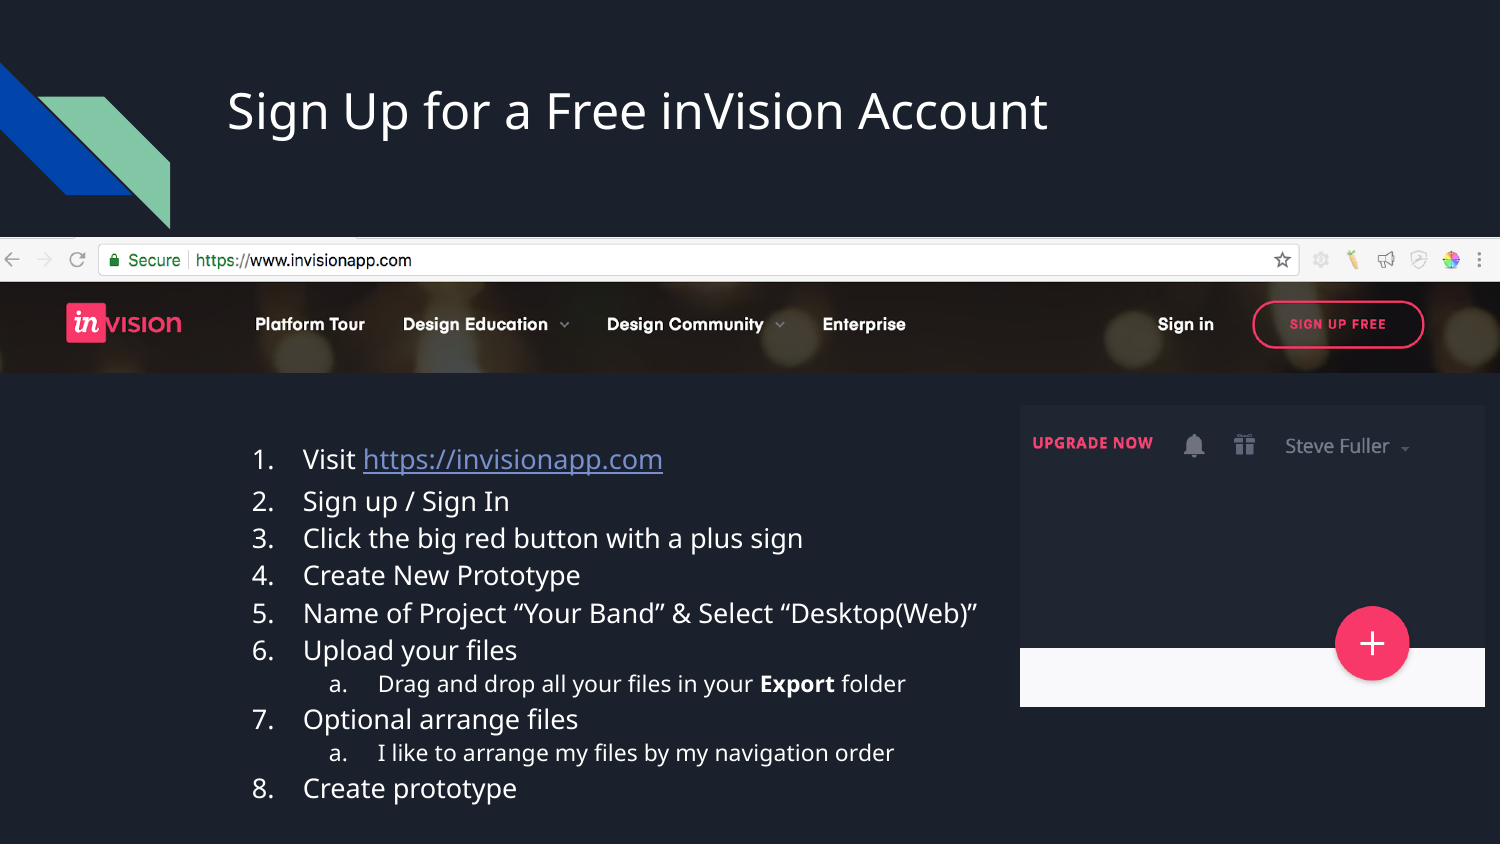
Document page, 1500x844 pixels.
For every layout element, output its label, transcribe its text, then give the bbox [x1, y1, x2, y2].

picture [0, 237, 1500, 374]
title Sign Up for a Free inVision Account [212, 64, 1368, 215]
list Visit https://invisionapp.com Sign up / Sign In Click the big red button with a plus sign Create New Prototype Name of Project “Your Band” & Select “Desktop(Web)” Upload your files Drag and drop all your files in your Export folder Optional arrange files I like to arrange my files by my navigation order Create prototype [212, 421, 1368, 832]
picture [1019, 404, 1485, 707]
